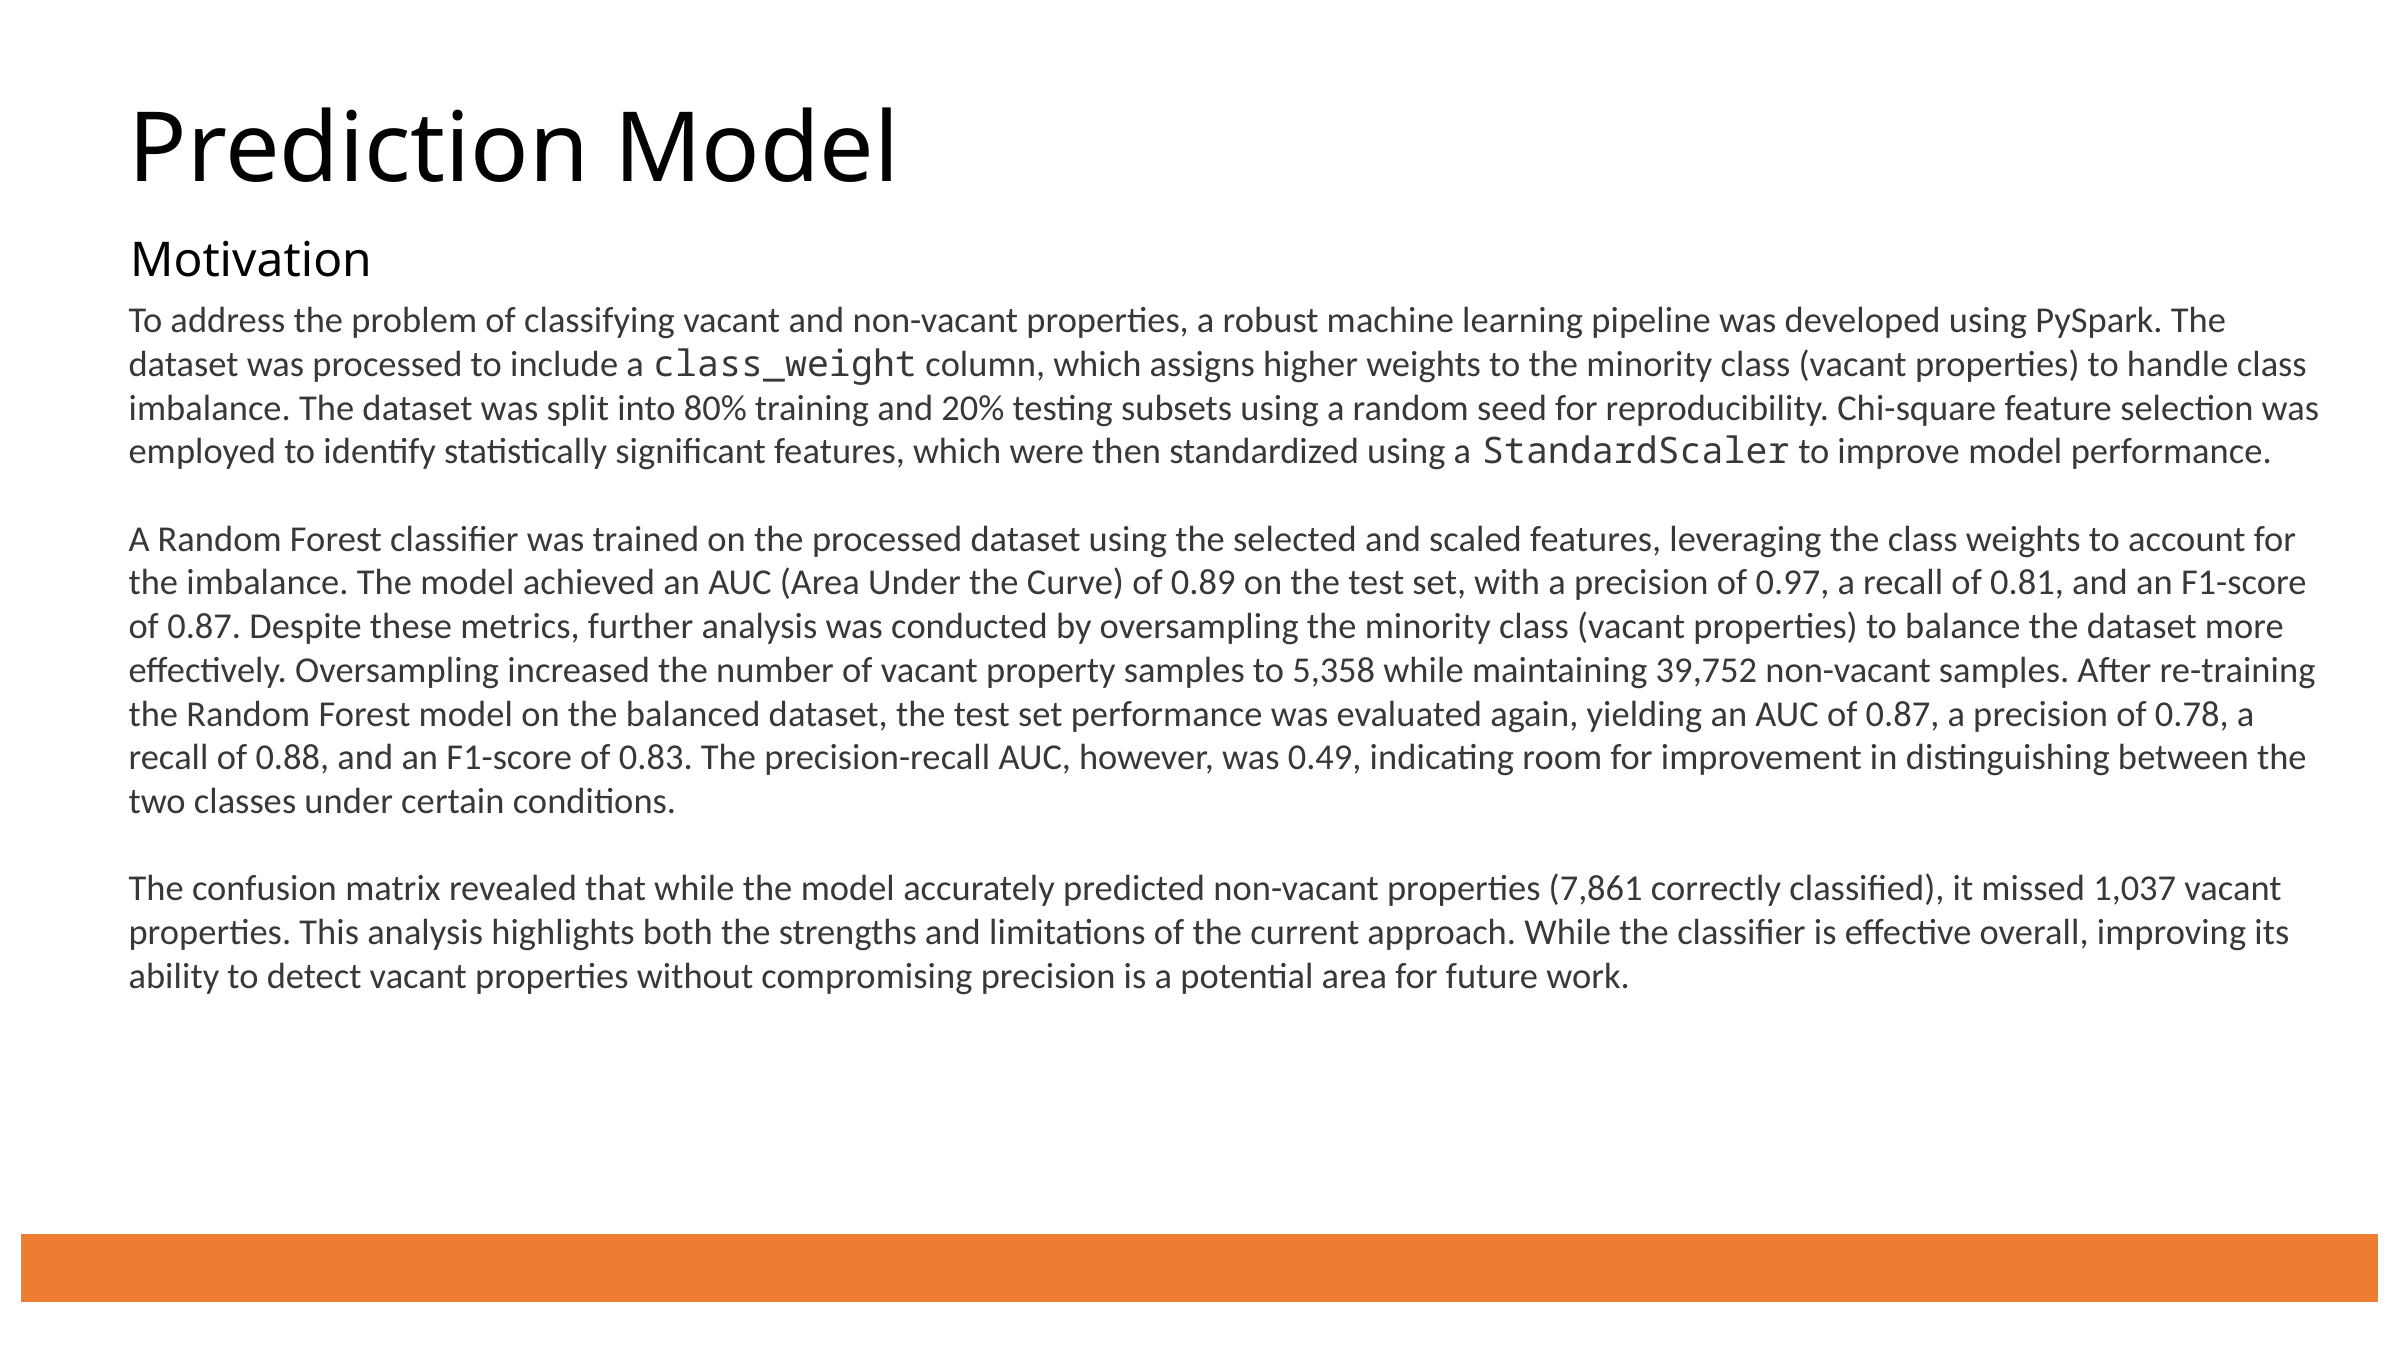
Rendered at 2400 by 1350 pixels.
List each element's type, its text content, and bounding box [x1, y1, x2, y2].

text_box Motivation [130, 225, 619, 287]
text_box To address the problem of classifying vacant and non-vacant properties, a robust machine learning pipeline was developed using PySpark. The dataset was processed to include a class_weight column, which assigns higher weights to the minority class (vacant properties) to handle class imbalance. The dataset was split into 80% training and 20% testing subsets using a random seed for reproducibility. Chi-square feature selection was employed to identify statistically significant features, which were then standardized using a StandardScaler to improve model performance. A Random Forest classifier was trained on the processed dataset using the selected and scaled features, leveraging the class weights to account for the imbalance. The model achieved an AUC (Area Under the Curve) of 0.89 on the test set, with a precision of 0.97, a recall of 0.81, and an F1-score of 0.87. Despite these metrics, further analysis was conducted by oversampling the minority class (vacant properties) to balance the dataset more effectively. Oversampling increased the number of vacant property samples to 5,358 while maintaining 39,752 non-vacant samples. After re-training the Random Forest model on the balanced dataset, the test set performance was evaluated again, yielding an AUC of 0.87, a precision of 0.78, a recall of 0.88, and an F1-score of 0.83. The precision-recall AUC, however, was 0.49, indicating room for improvement in distinguishing between the two classes under certain conditions. The confusion matrix revealed that while the model accurately predicted non-vacant properties (7,861 correctly classified), it missed 1,037 vacant properties. This analysis highlights both the strengths and limitations of the current approach. While the classifier is effective overall, improving its ability to detect vacant properties without compromising precision is a potential area for future work. [128, 296, 2335, 1070]
text_box Prediction Model [128, 78, 1106, 201]
text_box [2036, 1248, 2386, 1340]
text_box [18, 1231, 2382, 1306]
